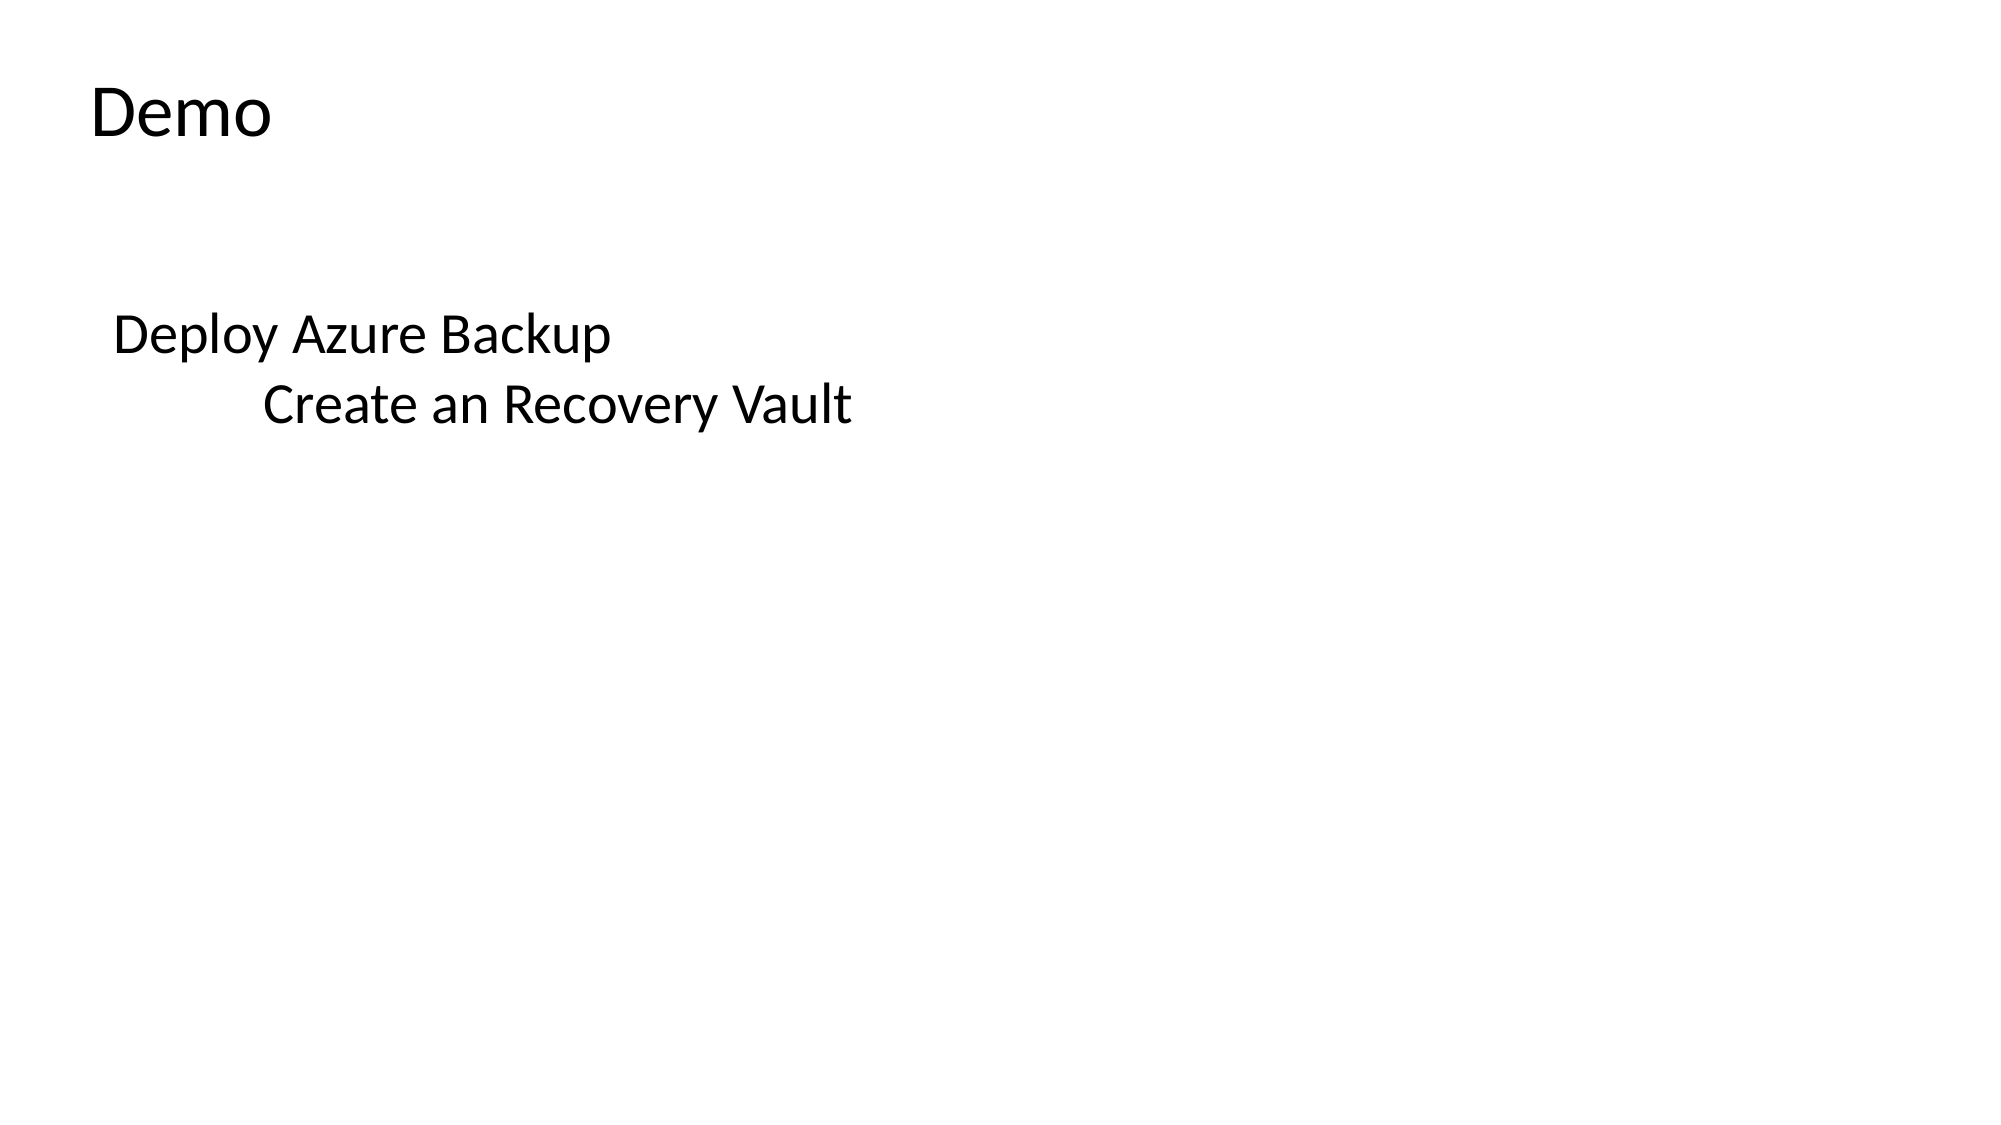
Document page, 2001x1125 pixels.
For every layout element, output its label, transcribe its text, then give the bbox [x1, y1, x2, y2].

text_box Demo [75, 54, 1943, 159]
text_box Deploy Azure Backup Create an Recovery Vault [98, 287, 1855, 443]
